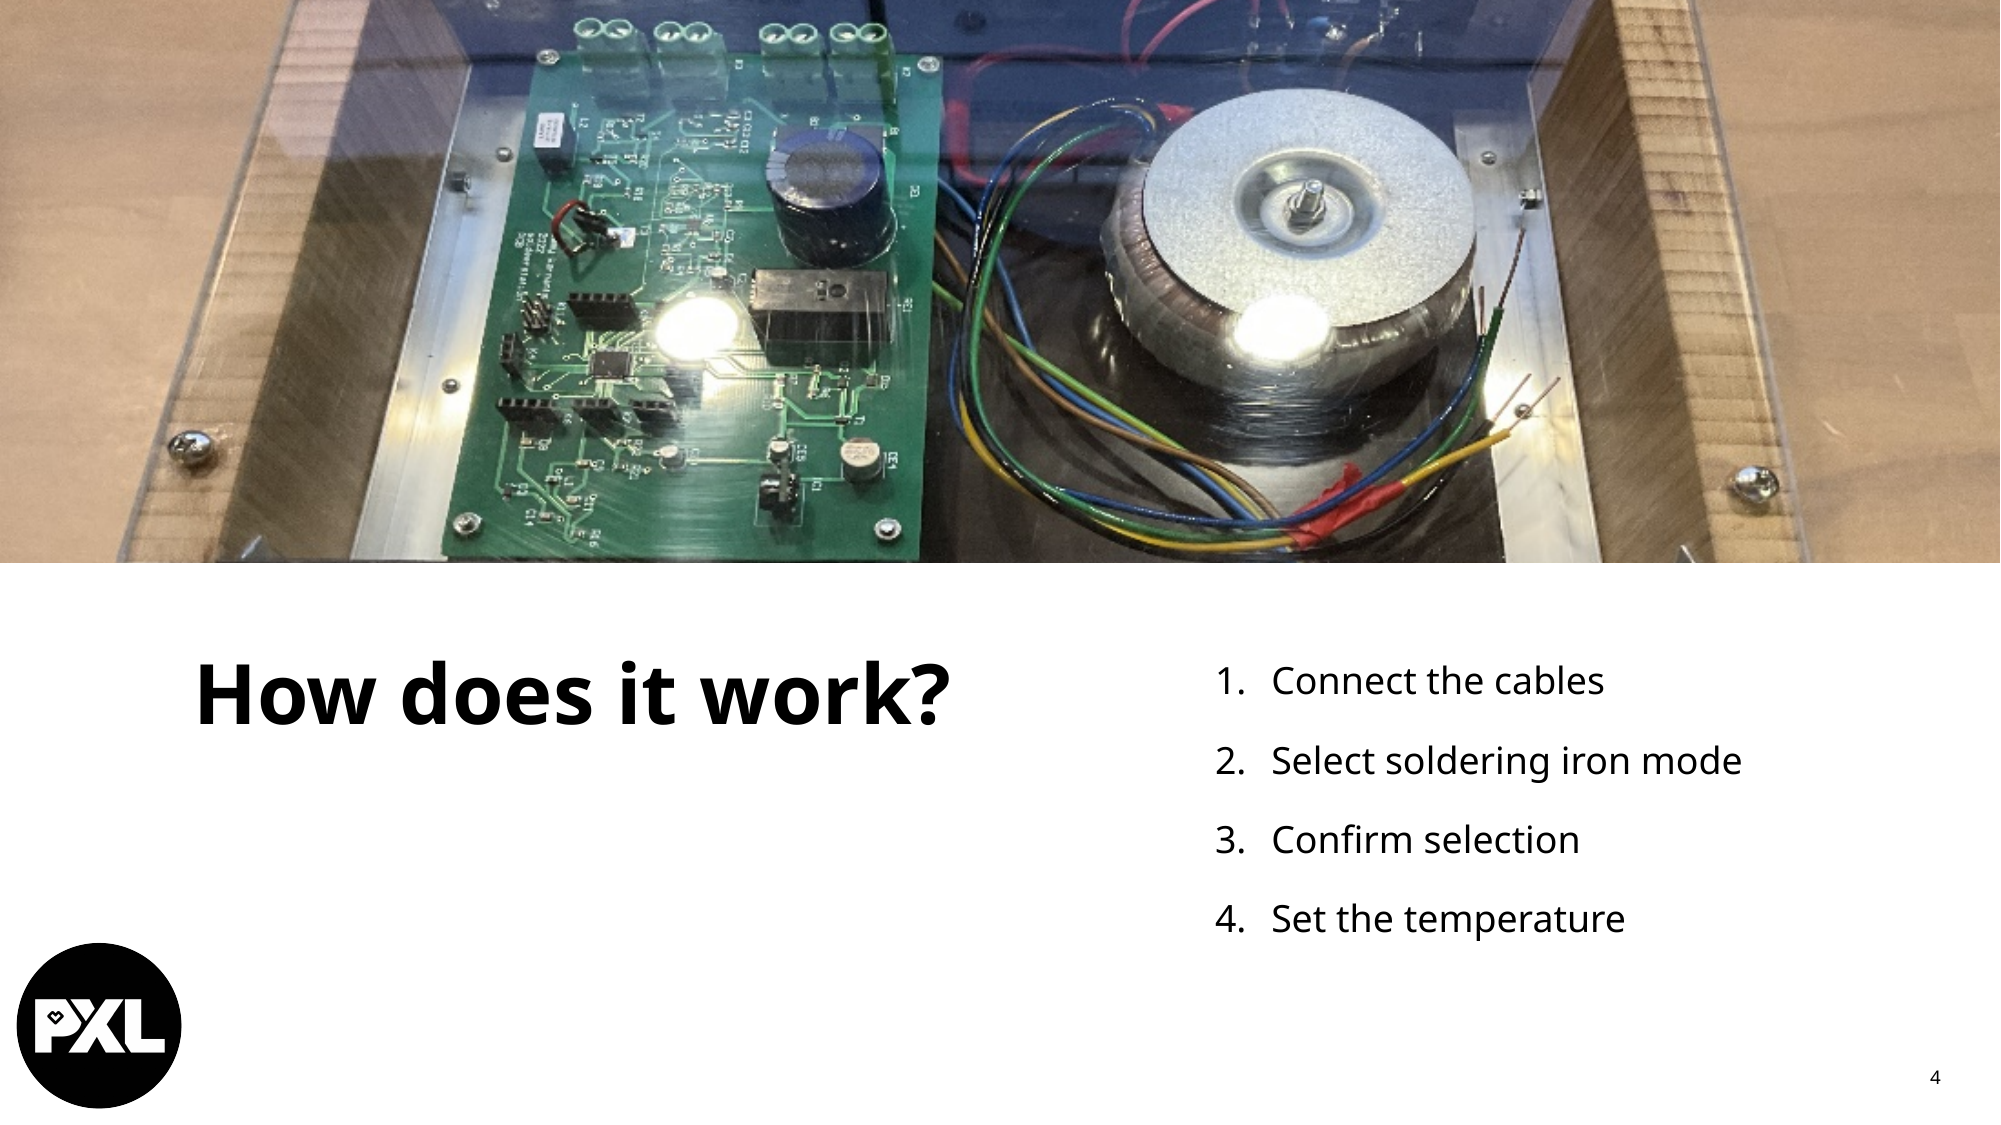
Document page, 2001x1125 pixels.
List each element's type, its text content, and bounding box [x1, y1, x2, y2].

picture [0, 0, 2000, 563]
slide_number 4 [1801, 1048, 1956, 1108]
picture [0, 926, 198, 1125]
title How does it work? [178, 648, 1083, 1033]
list Connect the cables Select soldering iron mode Confirm selection Set the temperature [1200, 636, 1829, 1036]
